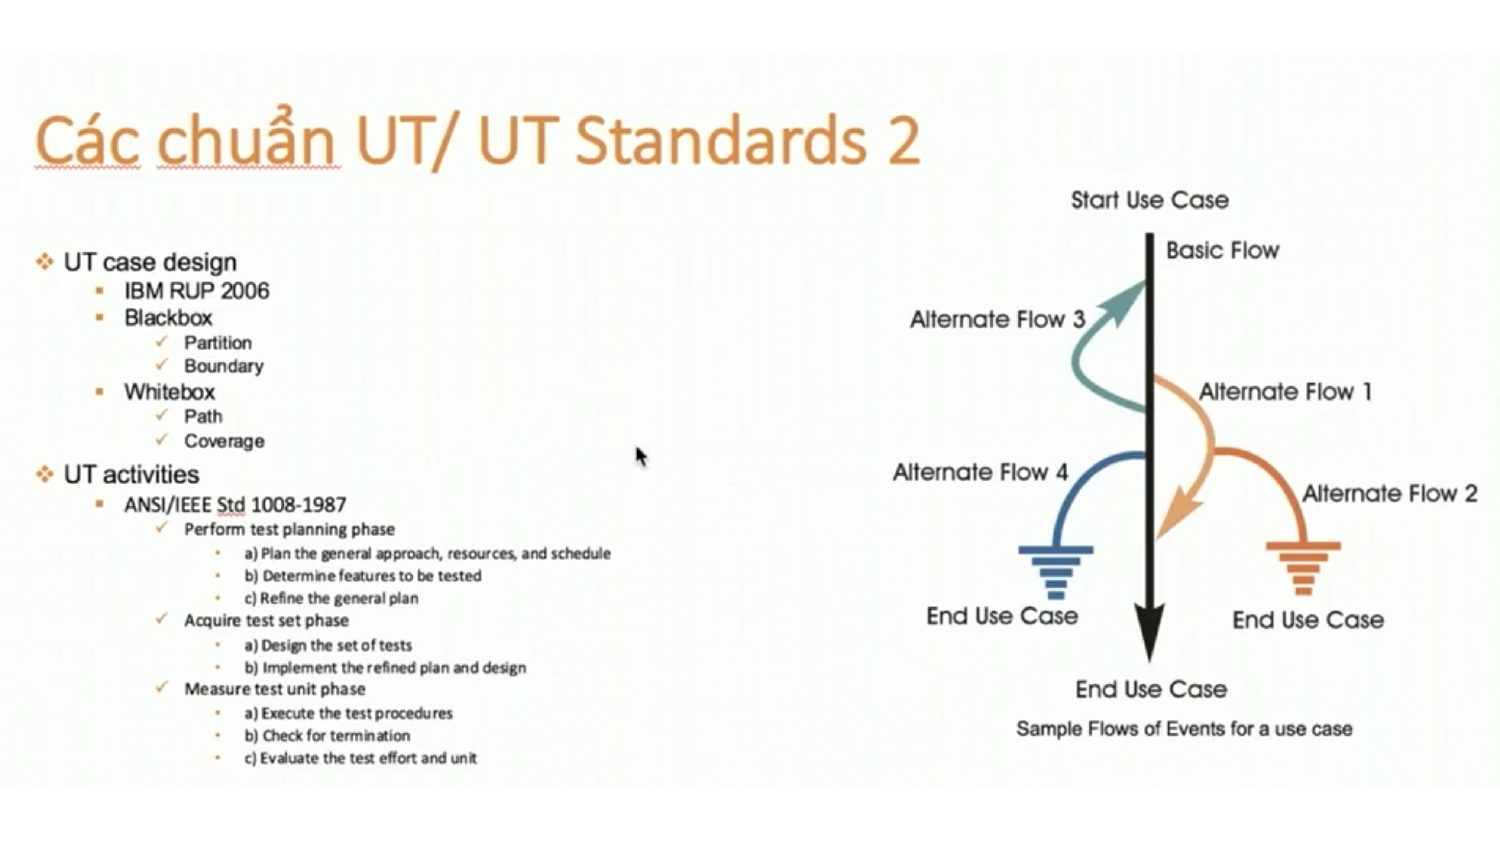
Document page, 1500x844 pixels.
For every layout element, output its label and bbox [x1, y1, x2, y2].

picture [0, 54, 1500, 790]
